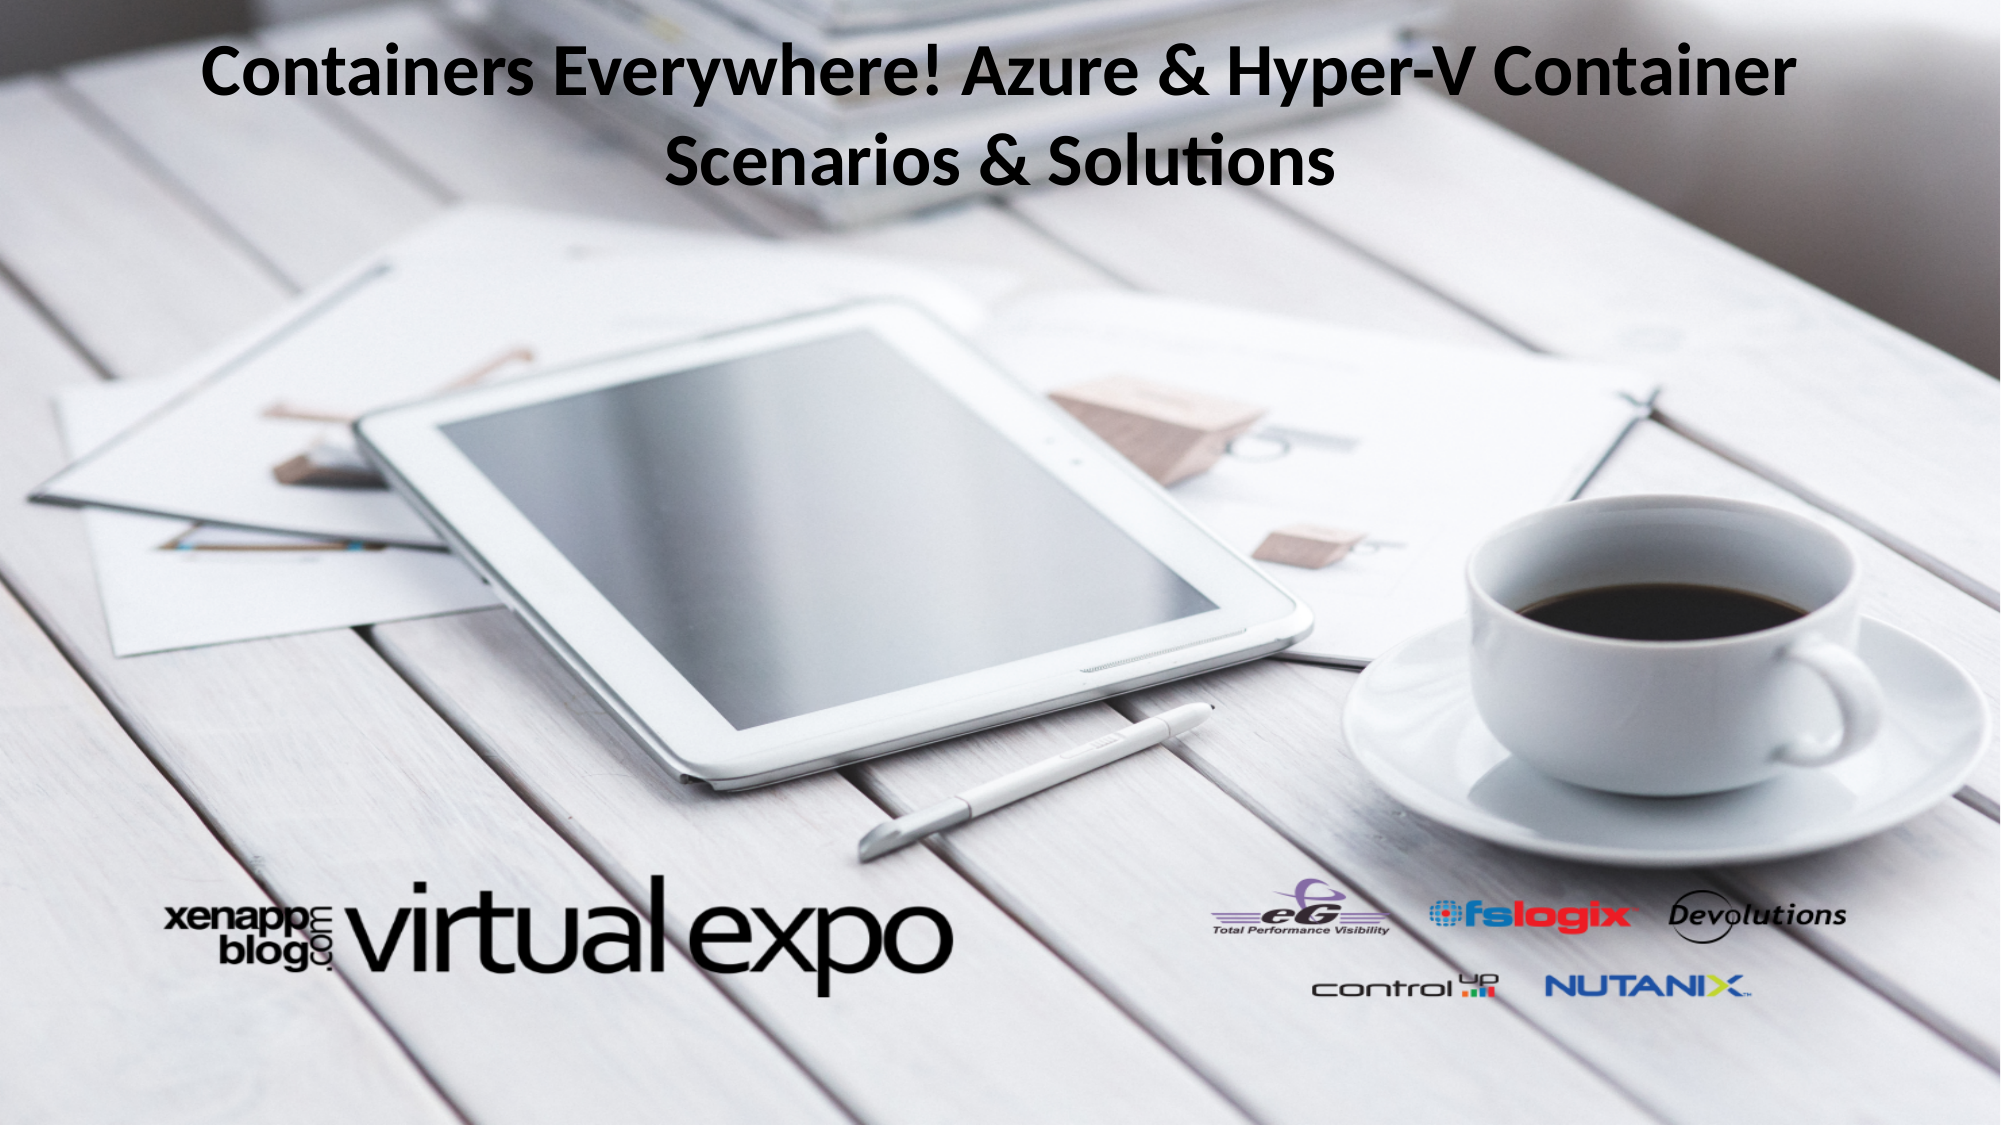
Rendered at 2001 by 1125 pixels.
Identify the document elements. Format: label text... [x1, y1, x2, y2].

text_box Containers Everywhere! Azure & Hyper-V Container Scenarios & Solutions [55, 12, 1946, 208]
picture [0, 0, 2001, 1125]
